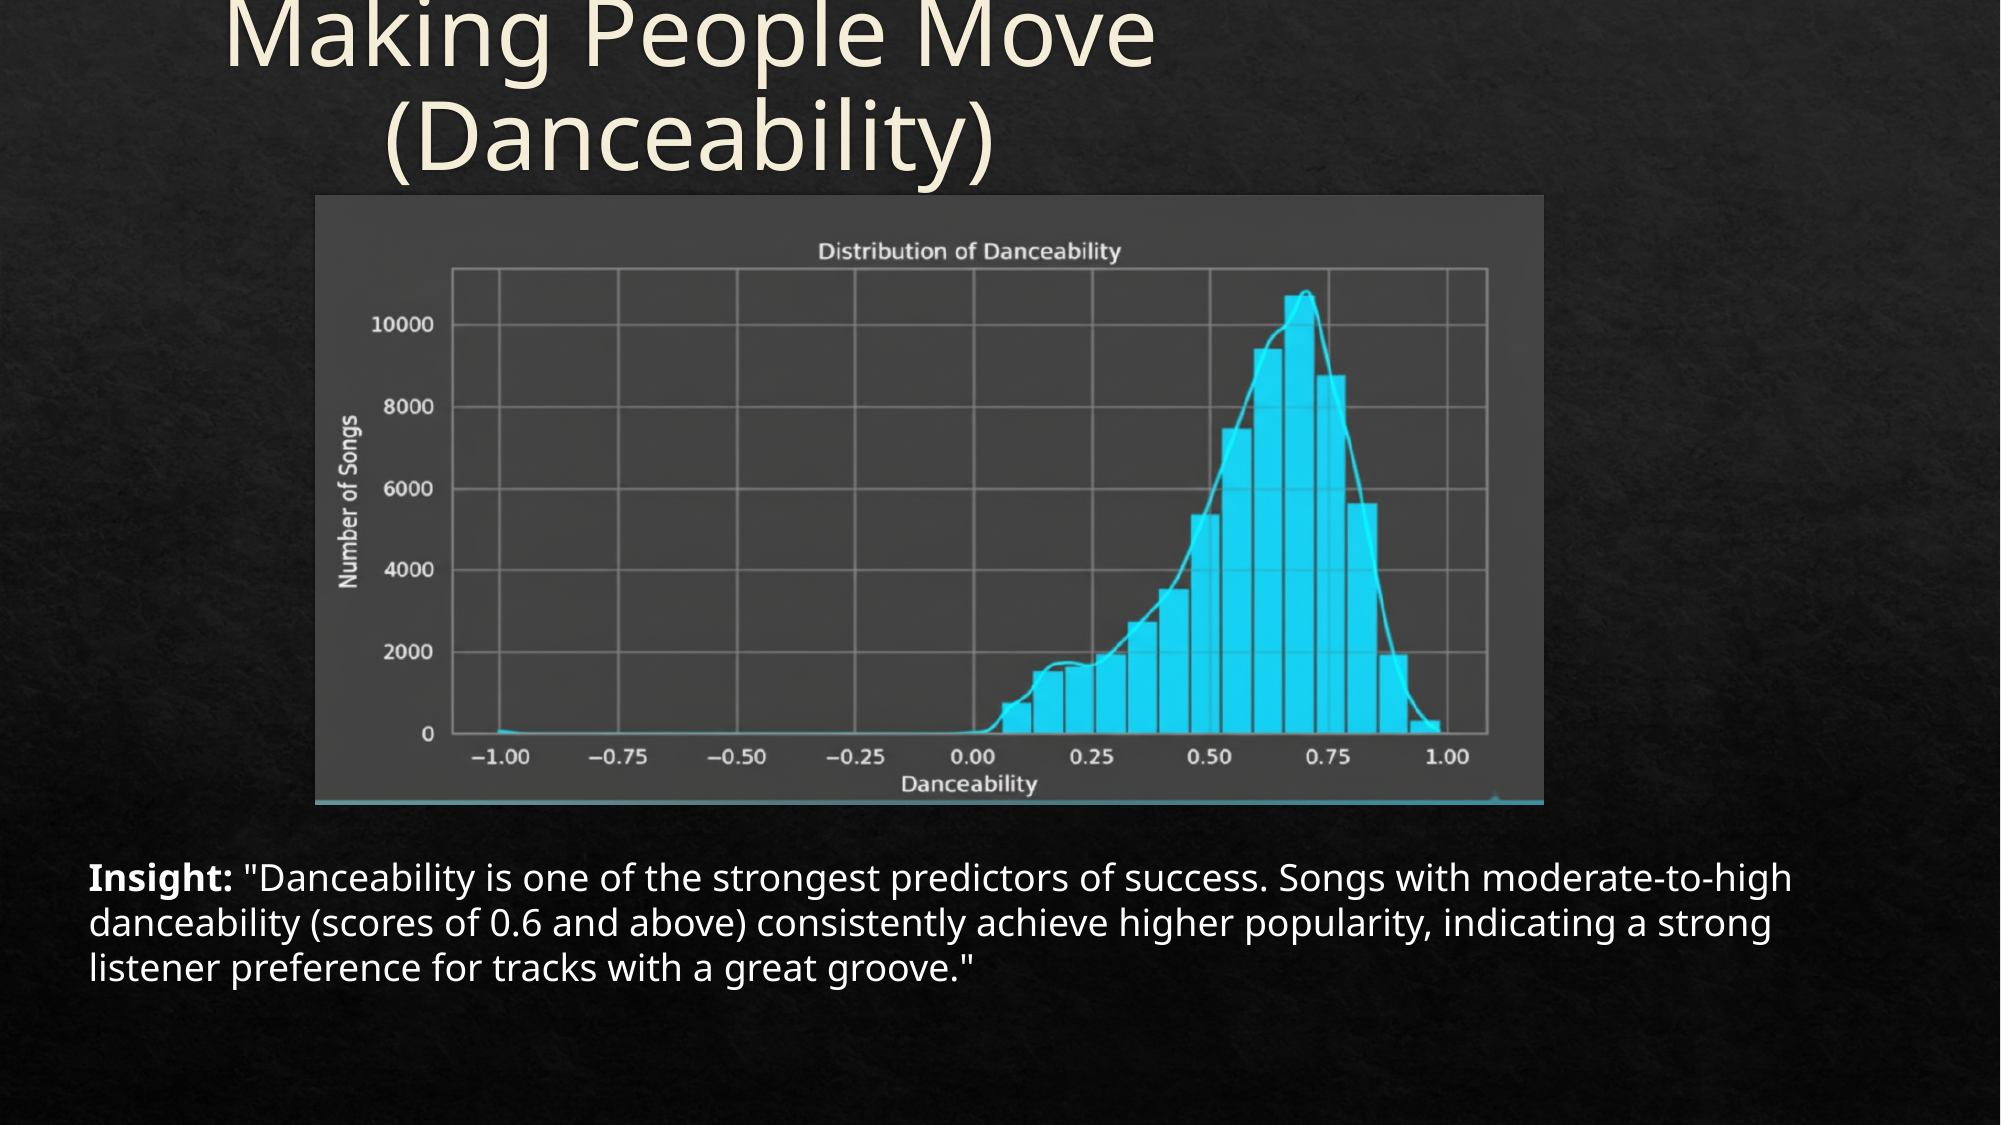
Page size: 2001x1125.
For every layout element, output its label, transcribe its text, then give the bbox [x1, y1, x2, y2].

text_box Insight: "Danceability is one of the strongest predictors of success. Songs with moderate-to-high danceability (scores of 0.6 and above) consistently achieve higher popularity, indicating a strong listener preference for tracks with a great groove." [73, 846, 1890, 997]
title Making People Move (Danceability) [0, 0, 1380, 175]
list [314, 194, 1544, 805]
